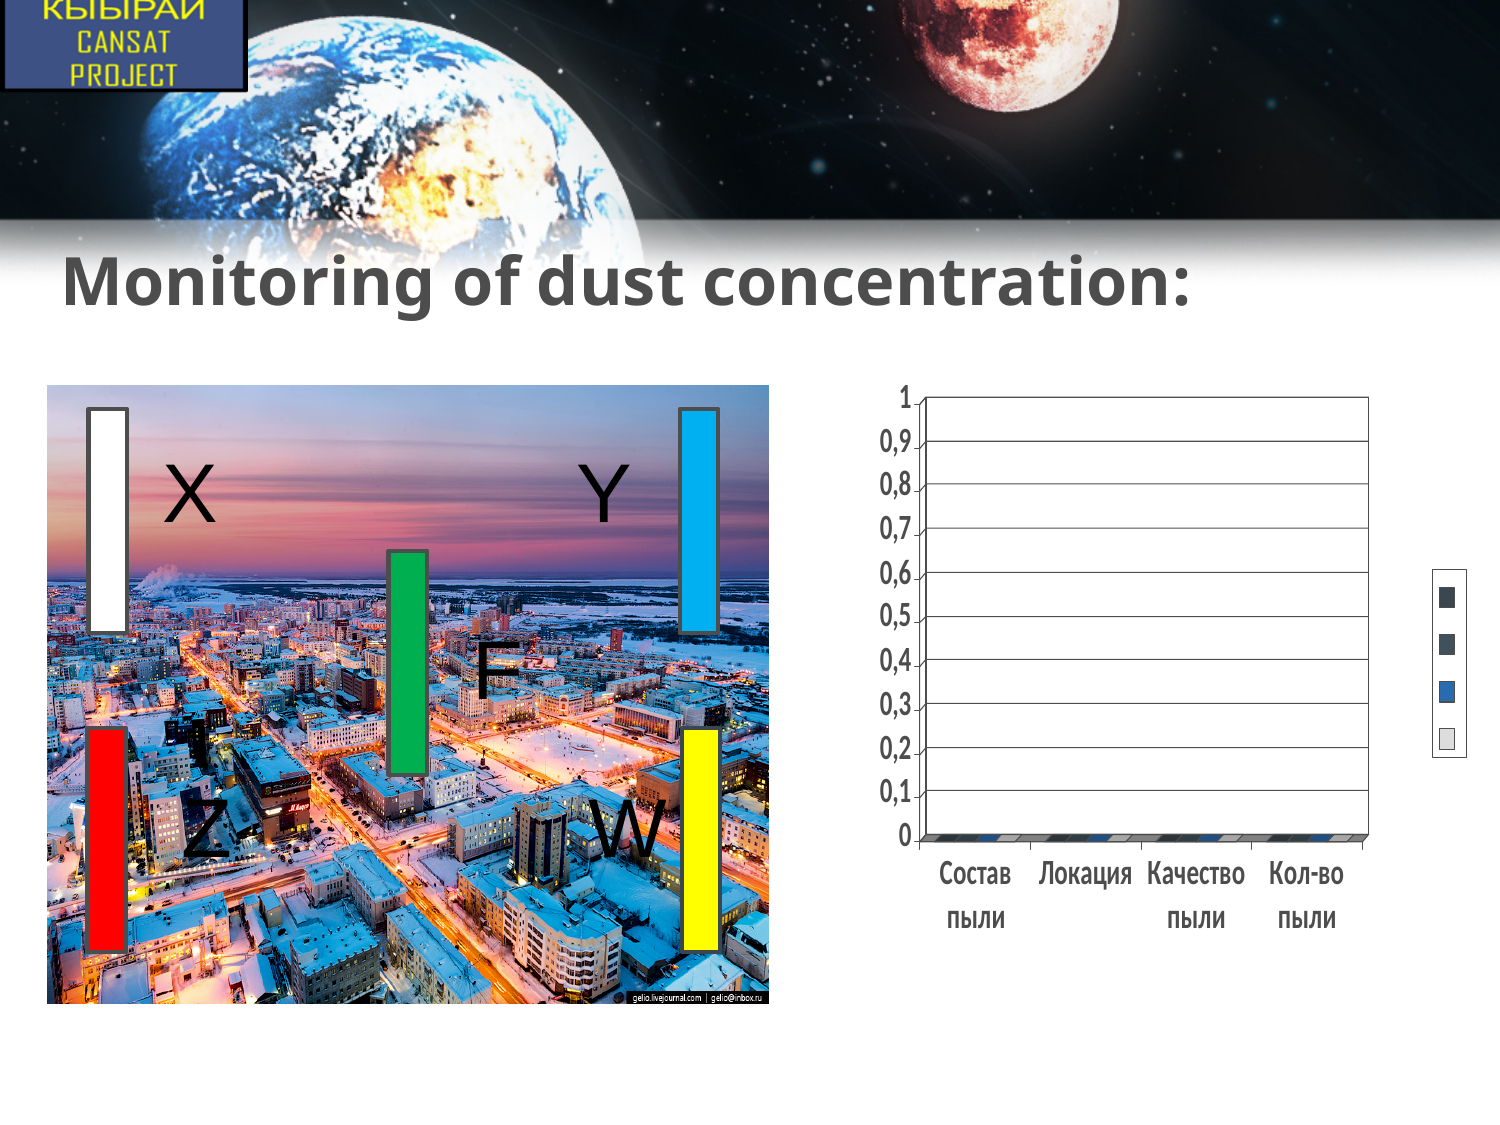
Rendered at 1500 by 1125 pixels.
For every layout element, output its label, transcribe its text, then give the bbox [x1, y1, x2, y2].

list Monitoring of dust concentration: [45, 231, 1246, 350]
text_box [808, 349, 1500, 1125]
picture [0, 0, 1500, 1125]
